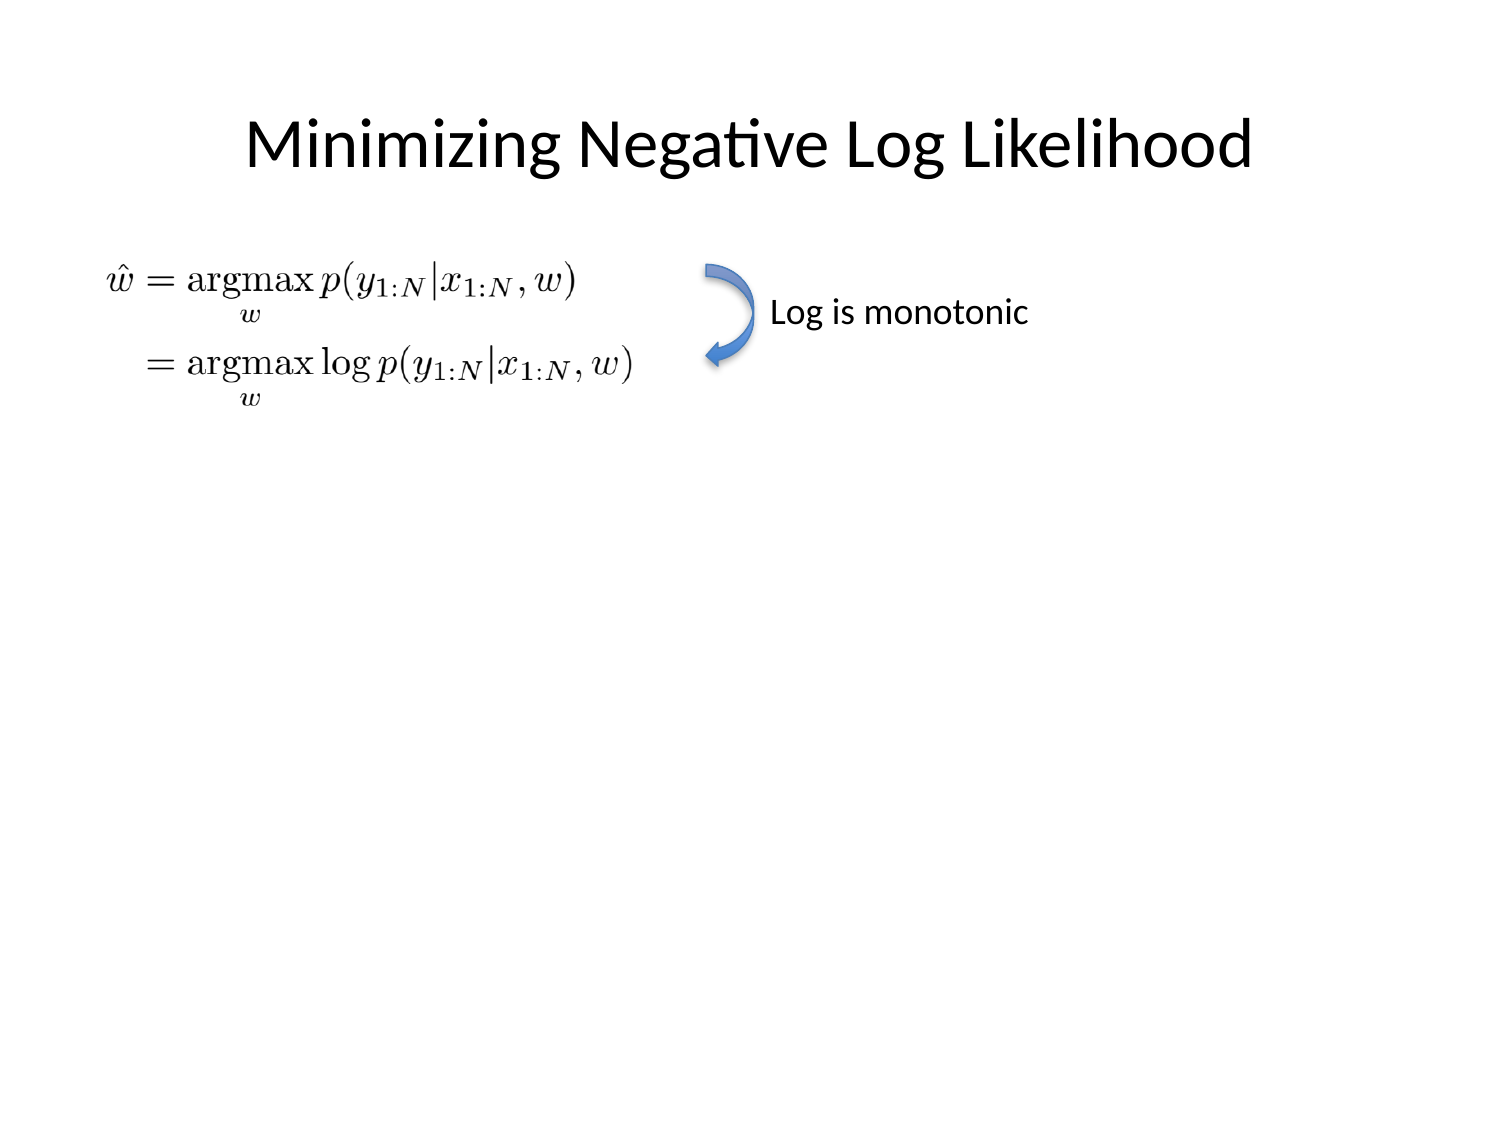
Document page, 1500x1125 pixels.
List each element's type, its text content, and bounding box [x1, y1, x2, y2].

title Minimizing Negative Log Likelihood [75, 45, 1425, 233]
picture [74, 260, 1426, 418]
